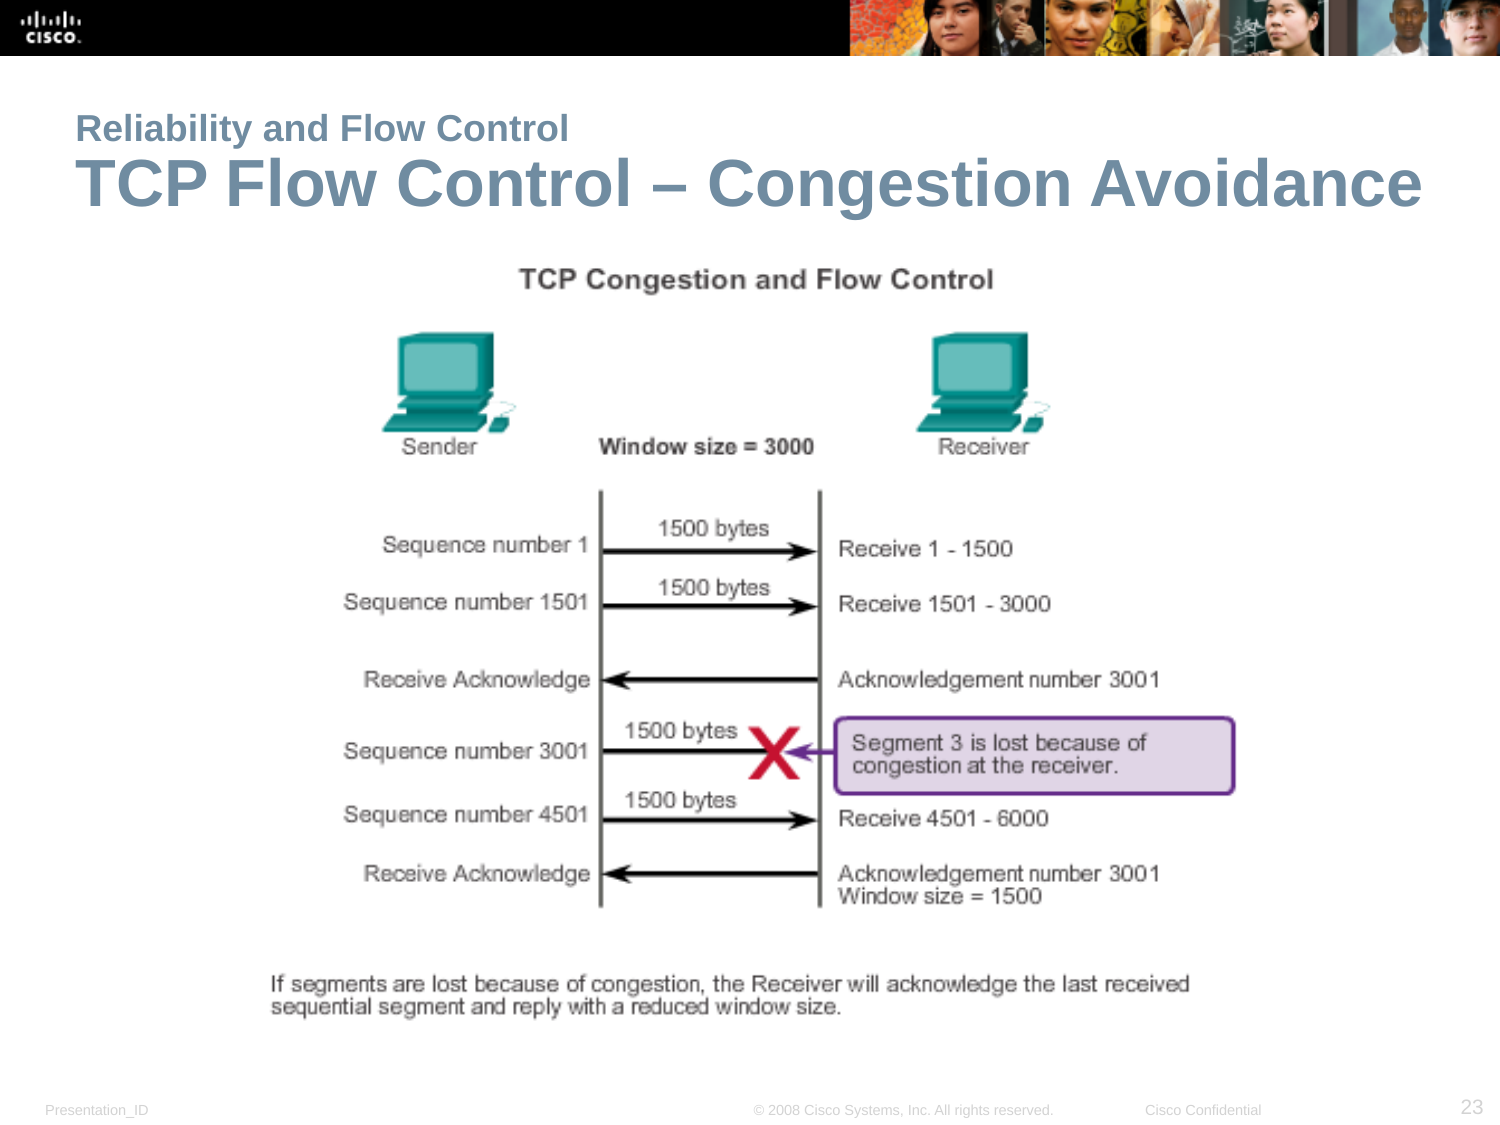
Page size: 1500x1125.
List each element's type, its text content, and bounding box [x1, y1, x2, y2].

title Reliability and Flow Control TCP Flow Control – Congestion Avoidance [61, 90, 1452, 229]
picture [221, 264, 1274, 1058]
picture [0, 0, 1500, 56]
